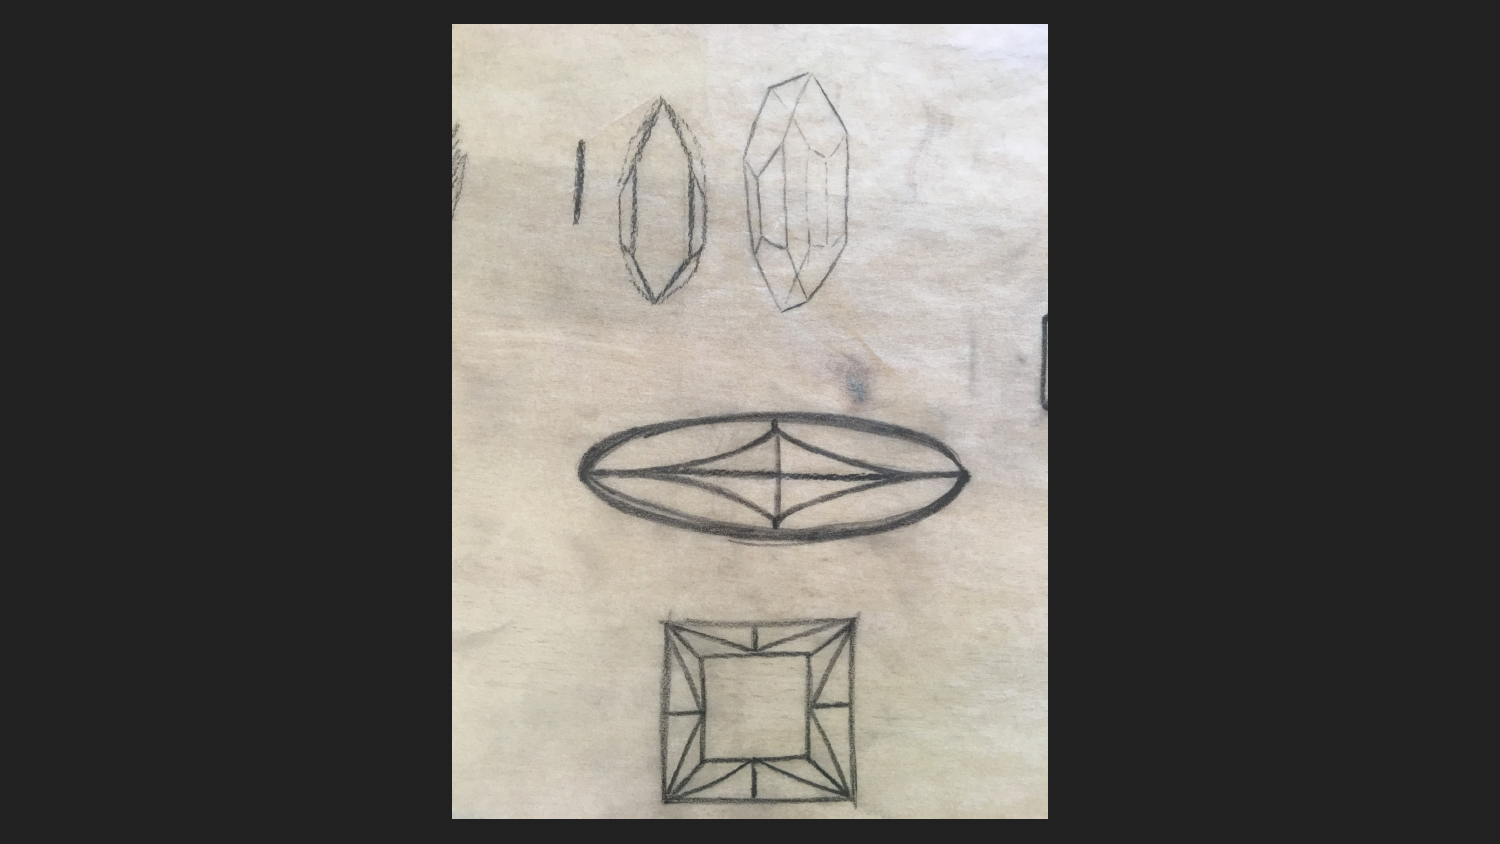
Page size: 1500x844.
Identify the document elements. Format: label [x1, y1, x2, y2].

picture [452, 24, 1048, 819]
